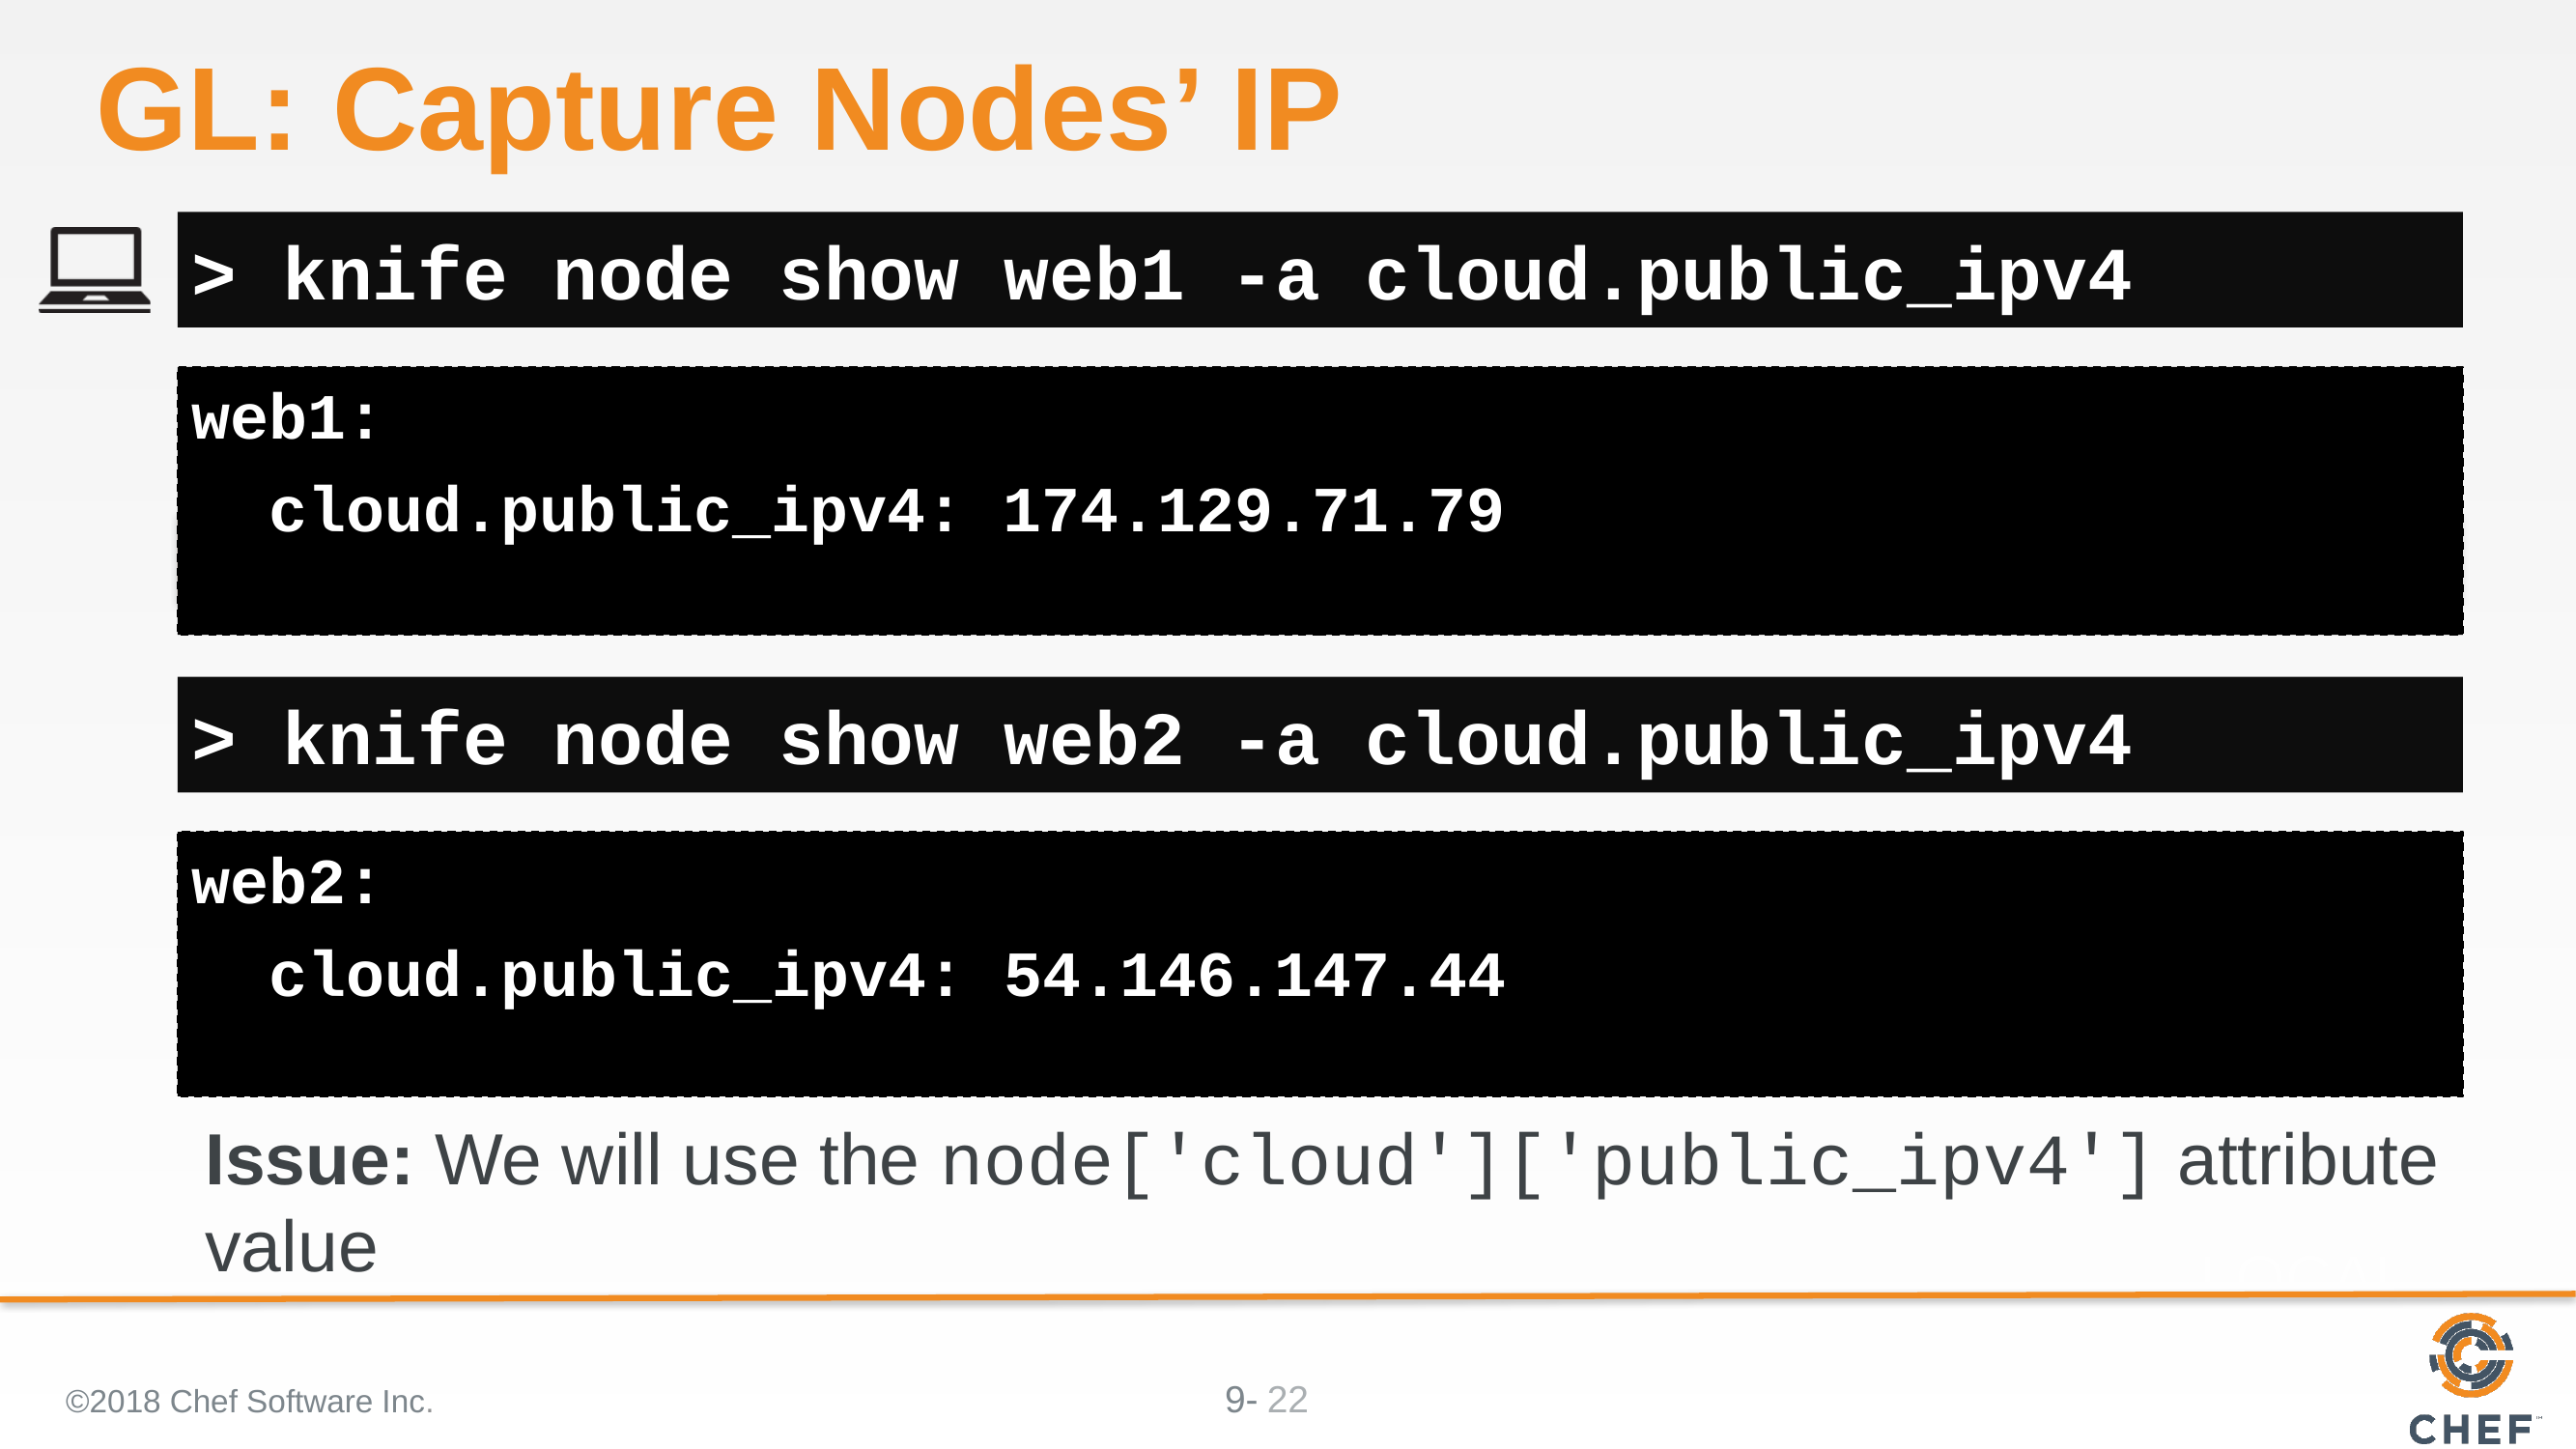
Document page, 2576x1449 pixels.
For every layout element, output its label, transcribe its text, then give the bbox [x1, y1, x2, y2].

text_box Issue: We will use the node['cloud']['public_ipv4'] attribute value [190, 1121, 2464, 1277]
slide_number 22 [998, 1359, 1578, 1437]
text_box web2: cloud.public_ipv4: 54.146.147.44 [177, 832, 2463, 1096]
picture [2399, 1297, 2550, 1449]
footer ©2018 Chef Software Inc. [51, 1359, 952, 1440]
title GL: Capture Nodes’ IP [96, 48, 2463, 180]
text_box > knife node show web2 -a cloud.public_ipv4 [177, 676, 2463, 793]
list web1: cloud.public_ipv4: 174.129.71.79 [177, 366, 2464, 636]
list > knife node show web1 -a cloud.public_ipv4 [177, 212, 2463, 327]
